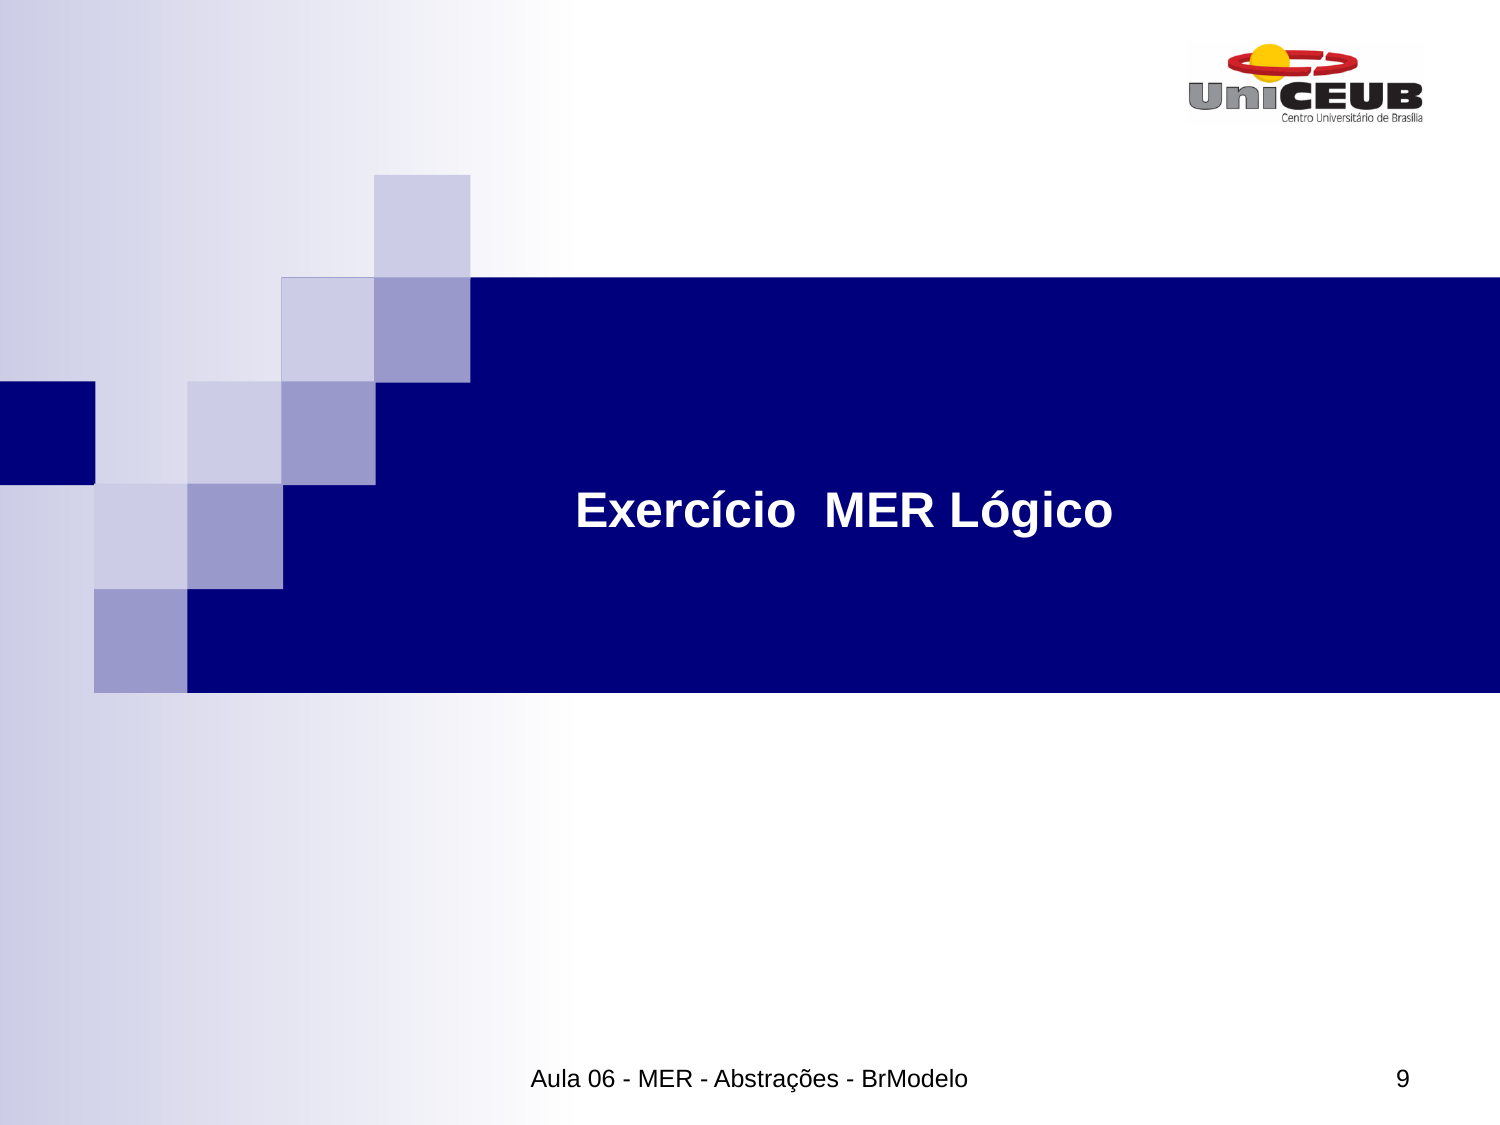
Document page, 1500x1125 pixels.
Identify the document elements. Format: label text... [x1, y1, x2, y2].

text_box ‹#› [1074, 1024, 1425, 1100]
footer Aula 06 - MER - Abstrações - BrModelo [512, 1025, 988, 1100]
picture [1186, 42, 1424, 125]
title Exercício MER Lógico [360, 326, 1329, 689]
